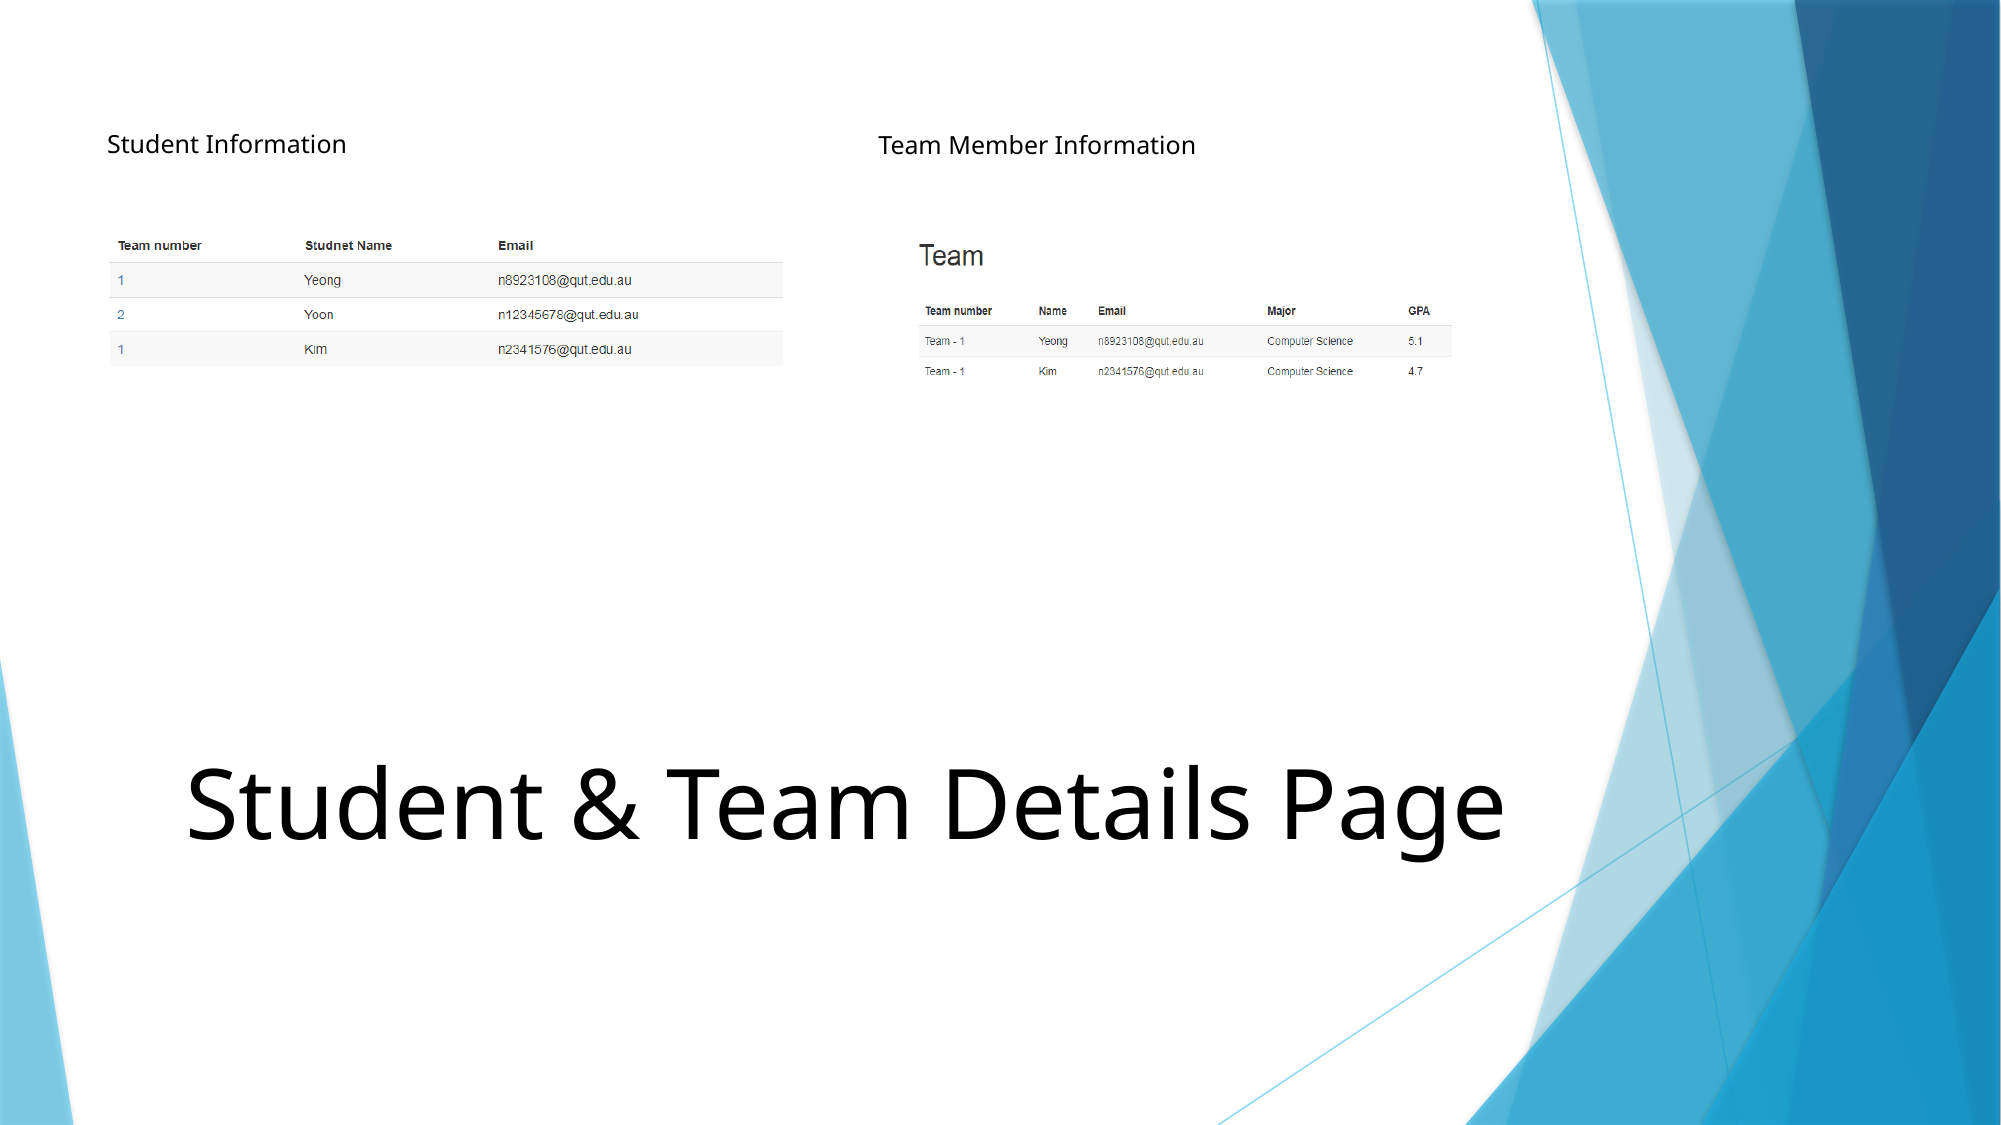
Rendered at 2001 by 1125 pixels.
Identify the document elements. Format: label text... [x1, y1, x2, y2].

text_box Team Member Information [863, 122, 1212, 167]
picture [52, 228, 1522, 522]
text_box Student Information [92, 121, 363, 166]
text_box Student & Team Details Page [96, 687, 1597, 869]
